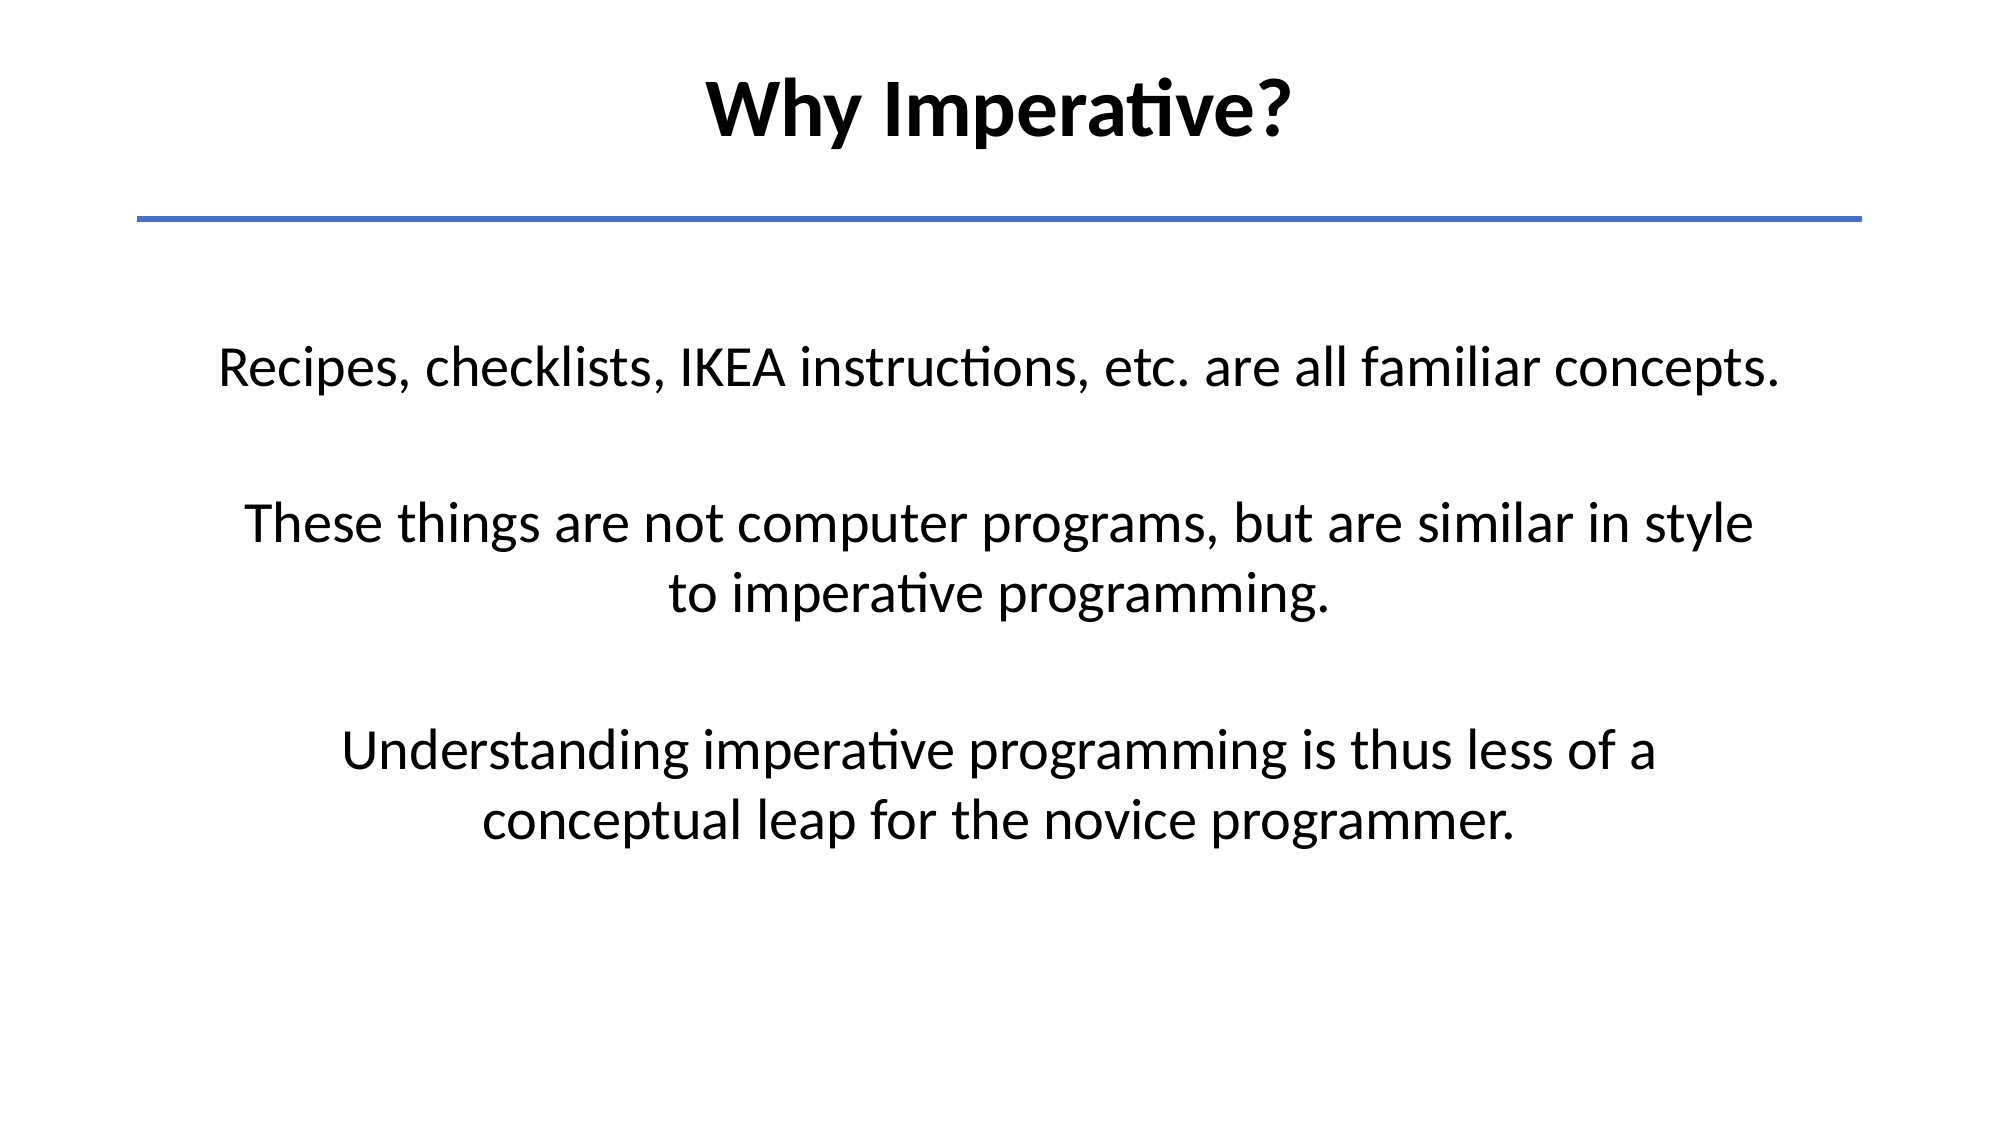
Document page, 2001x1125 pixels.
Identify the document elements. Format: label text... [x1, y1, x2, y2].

text_box Recipes, checklists, IKEA instructions, etc. are all familiar concepts. [153, 320, 1847, 406]
text_box These things are not computer programs, but are similar in style to imperative programming. [228, 476, 1772, 632]
text_box Understanding imperative programming is thus less of a conceptual leap for the novice programmer. [228, 703, 1772, 859]
text_box Why Imperative? [137, 1, 1863, 218]
